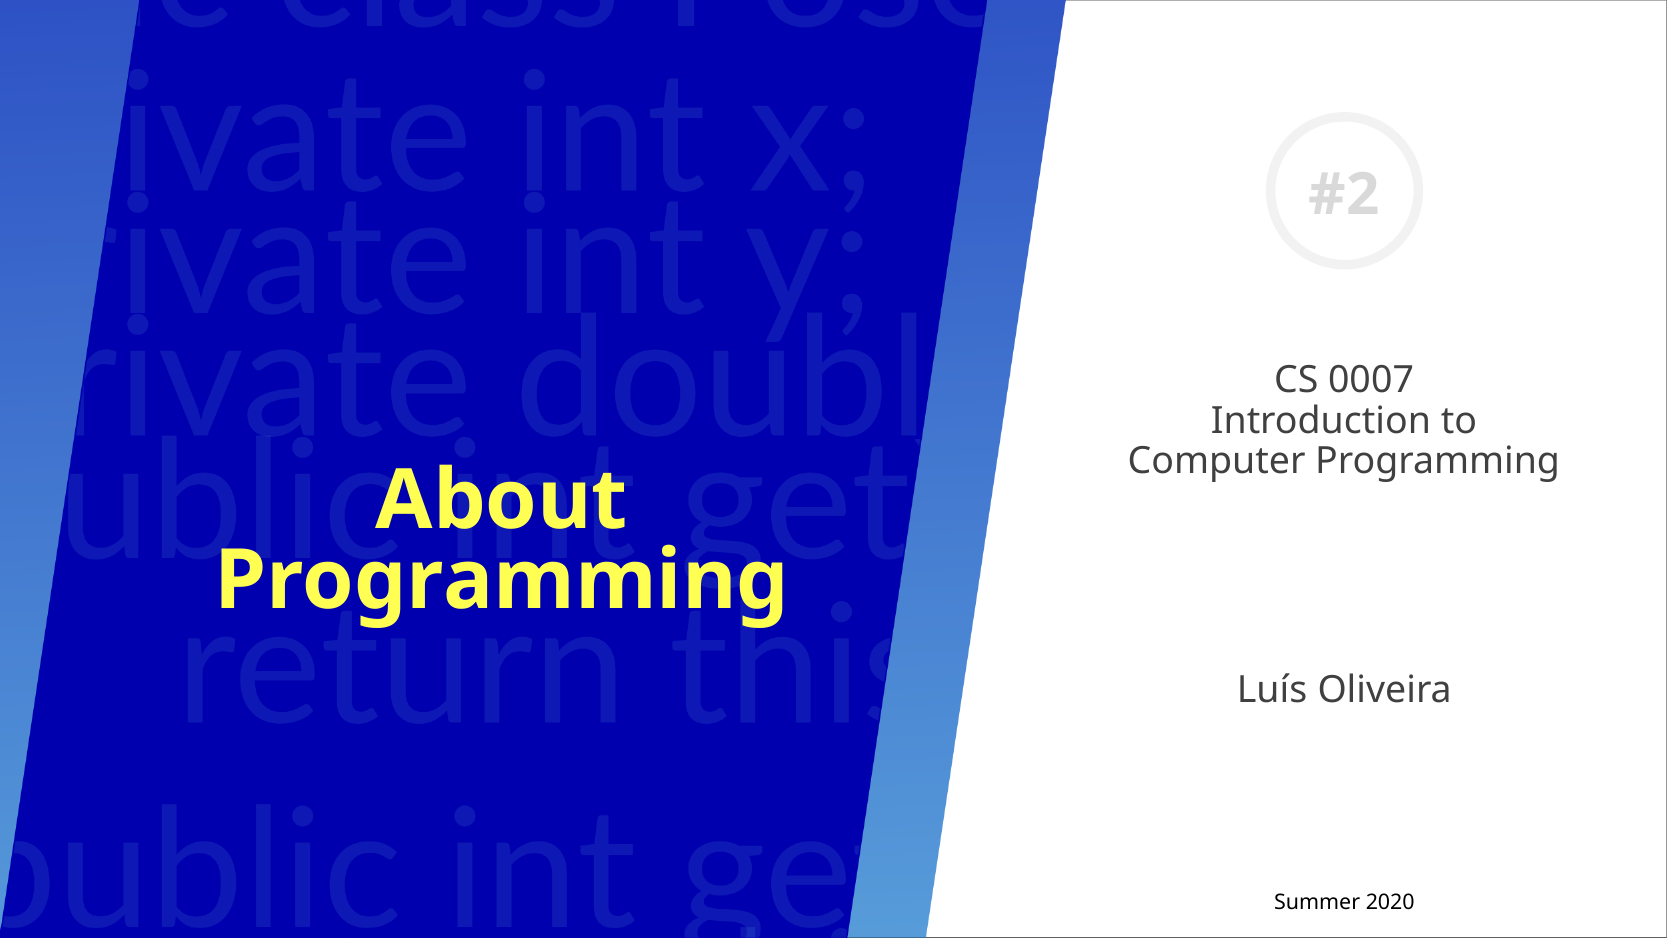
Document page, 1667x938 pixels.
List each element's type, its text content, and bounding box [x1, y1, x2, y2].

title About Programming [118, 305, 887, 632]
picture [0, 0, 1667, 938]
text_box #2 [1269, 115, 1420, 266]
